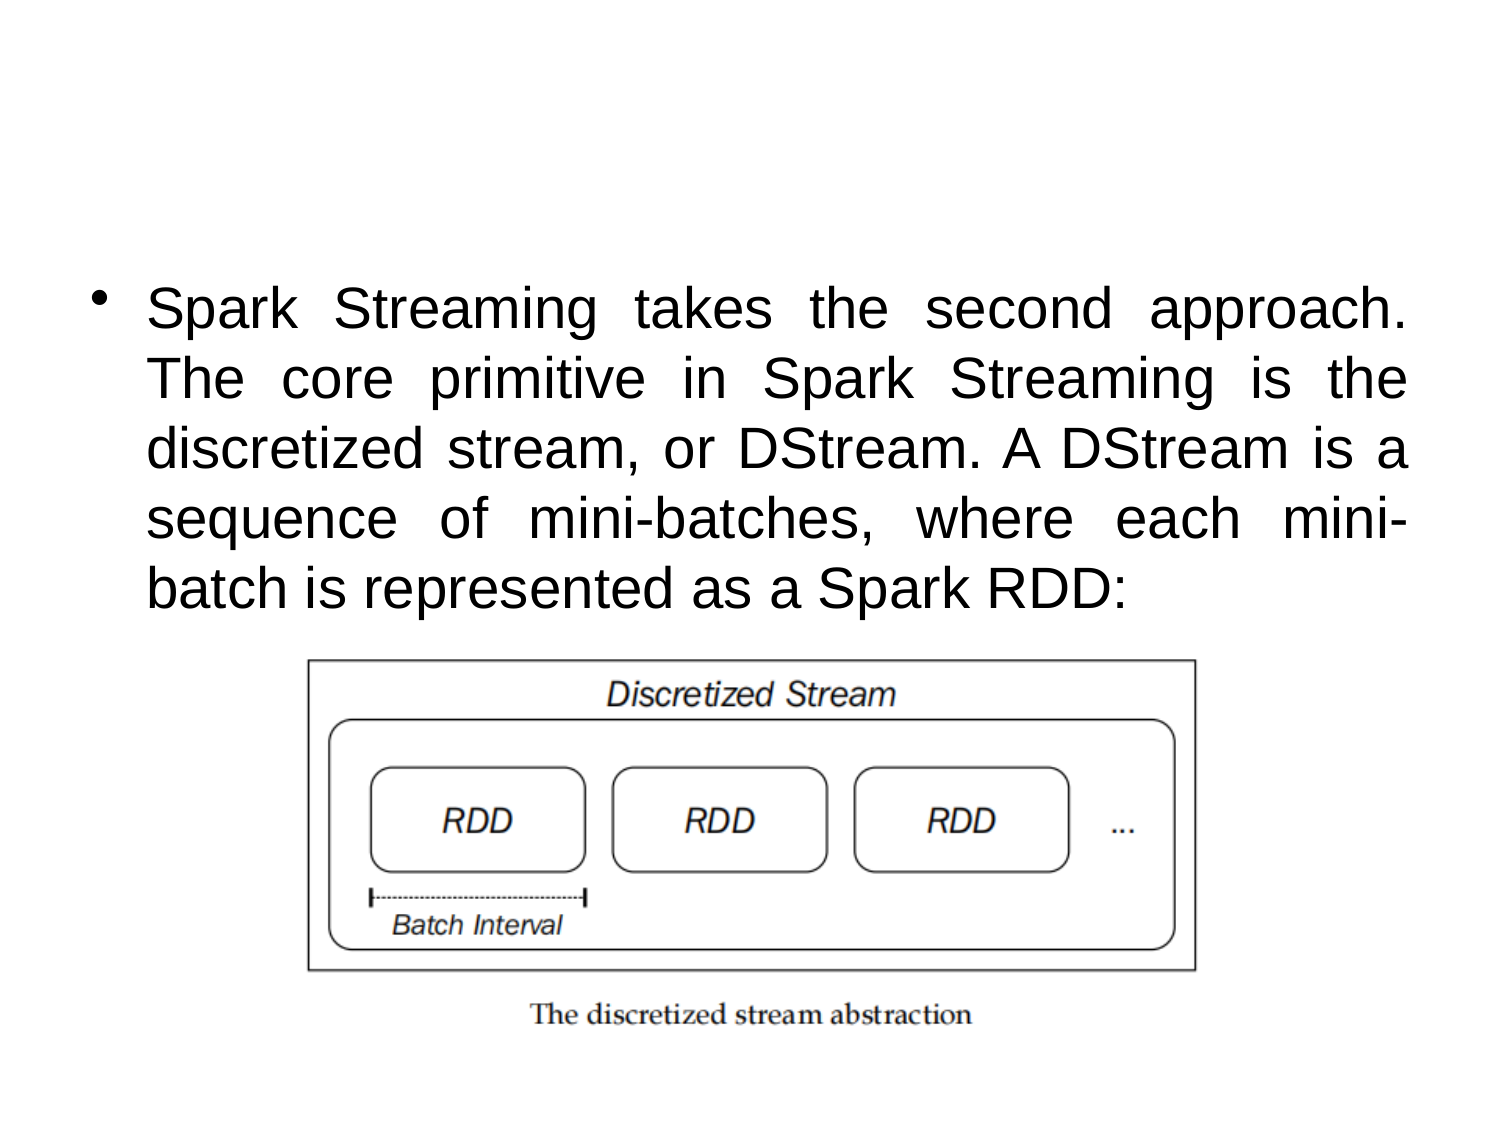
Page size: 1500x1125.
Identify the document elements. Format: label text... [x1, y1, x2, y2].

picture [194, 633, 1373, 1035]
list Spark Streaming takes the second approach. The core primitive in Spark Streaming is the discretized stream, or DStream. A DStream is a sequence of mini-batches, where each mini-batch is represented as a Spark RDD: [74, 262, 1426, 1006]
